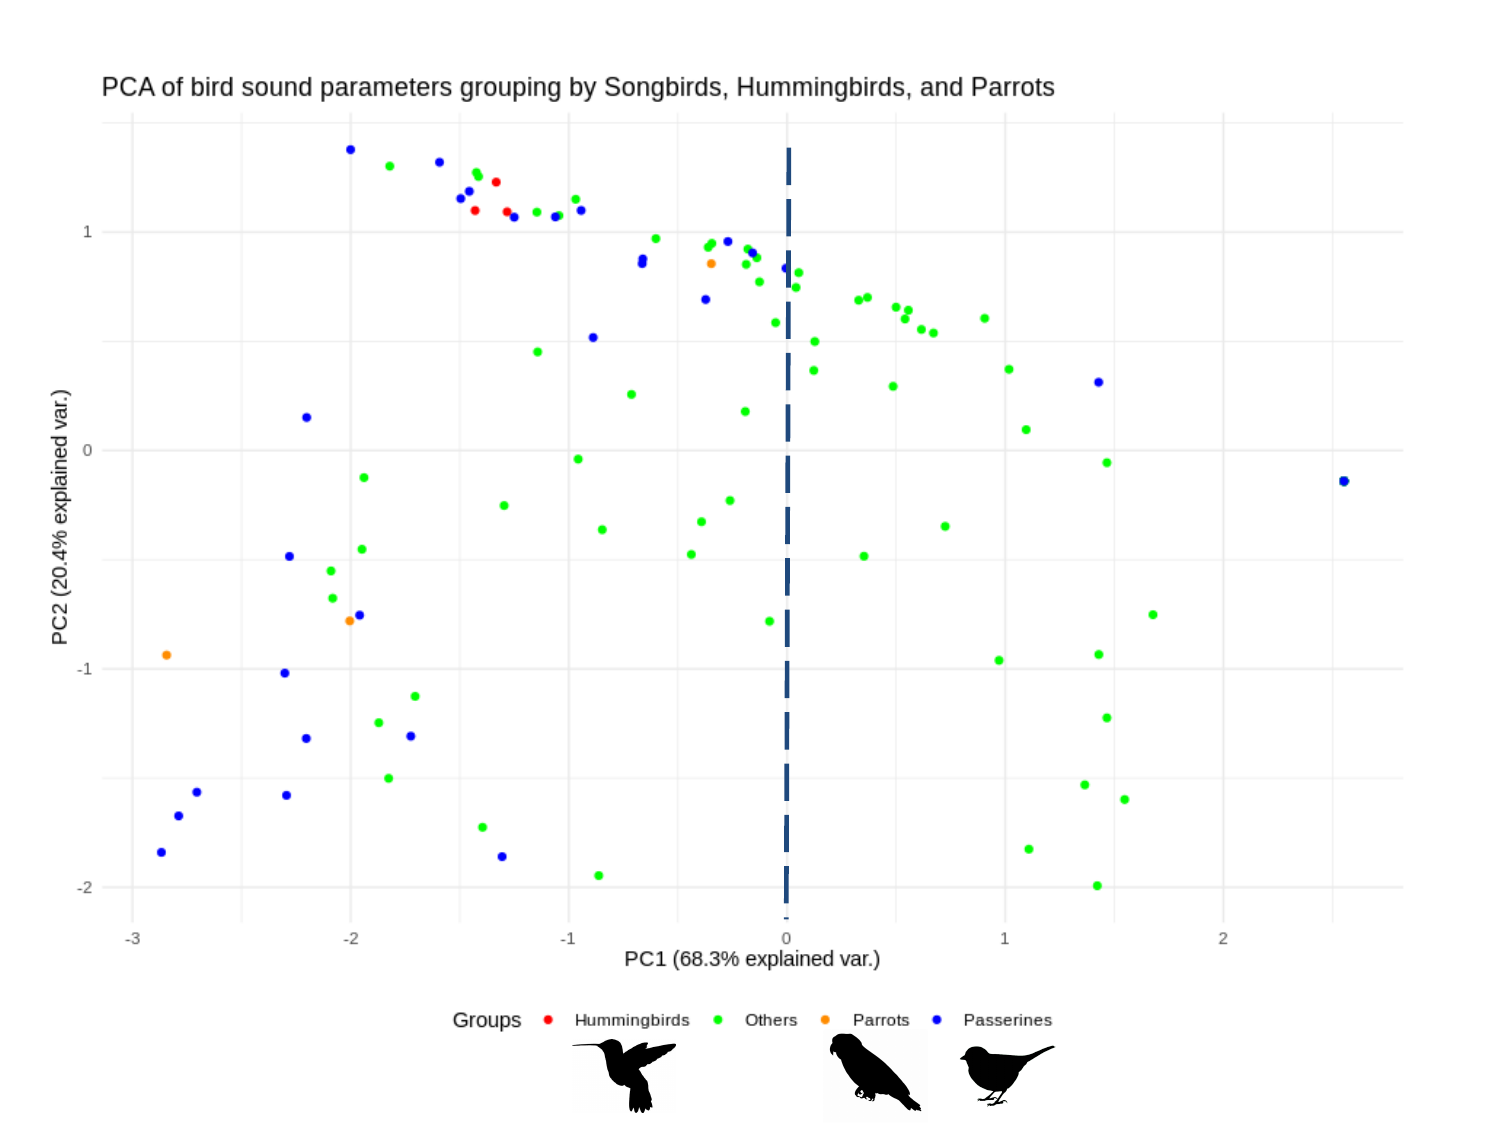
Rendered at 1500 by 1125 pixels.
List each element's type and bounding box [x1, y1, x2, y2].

text_box [785, 147, 790, 920]
picture [0, 67, 1456, 1123]
